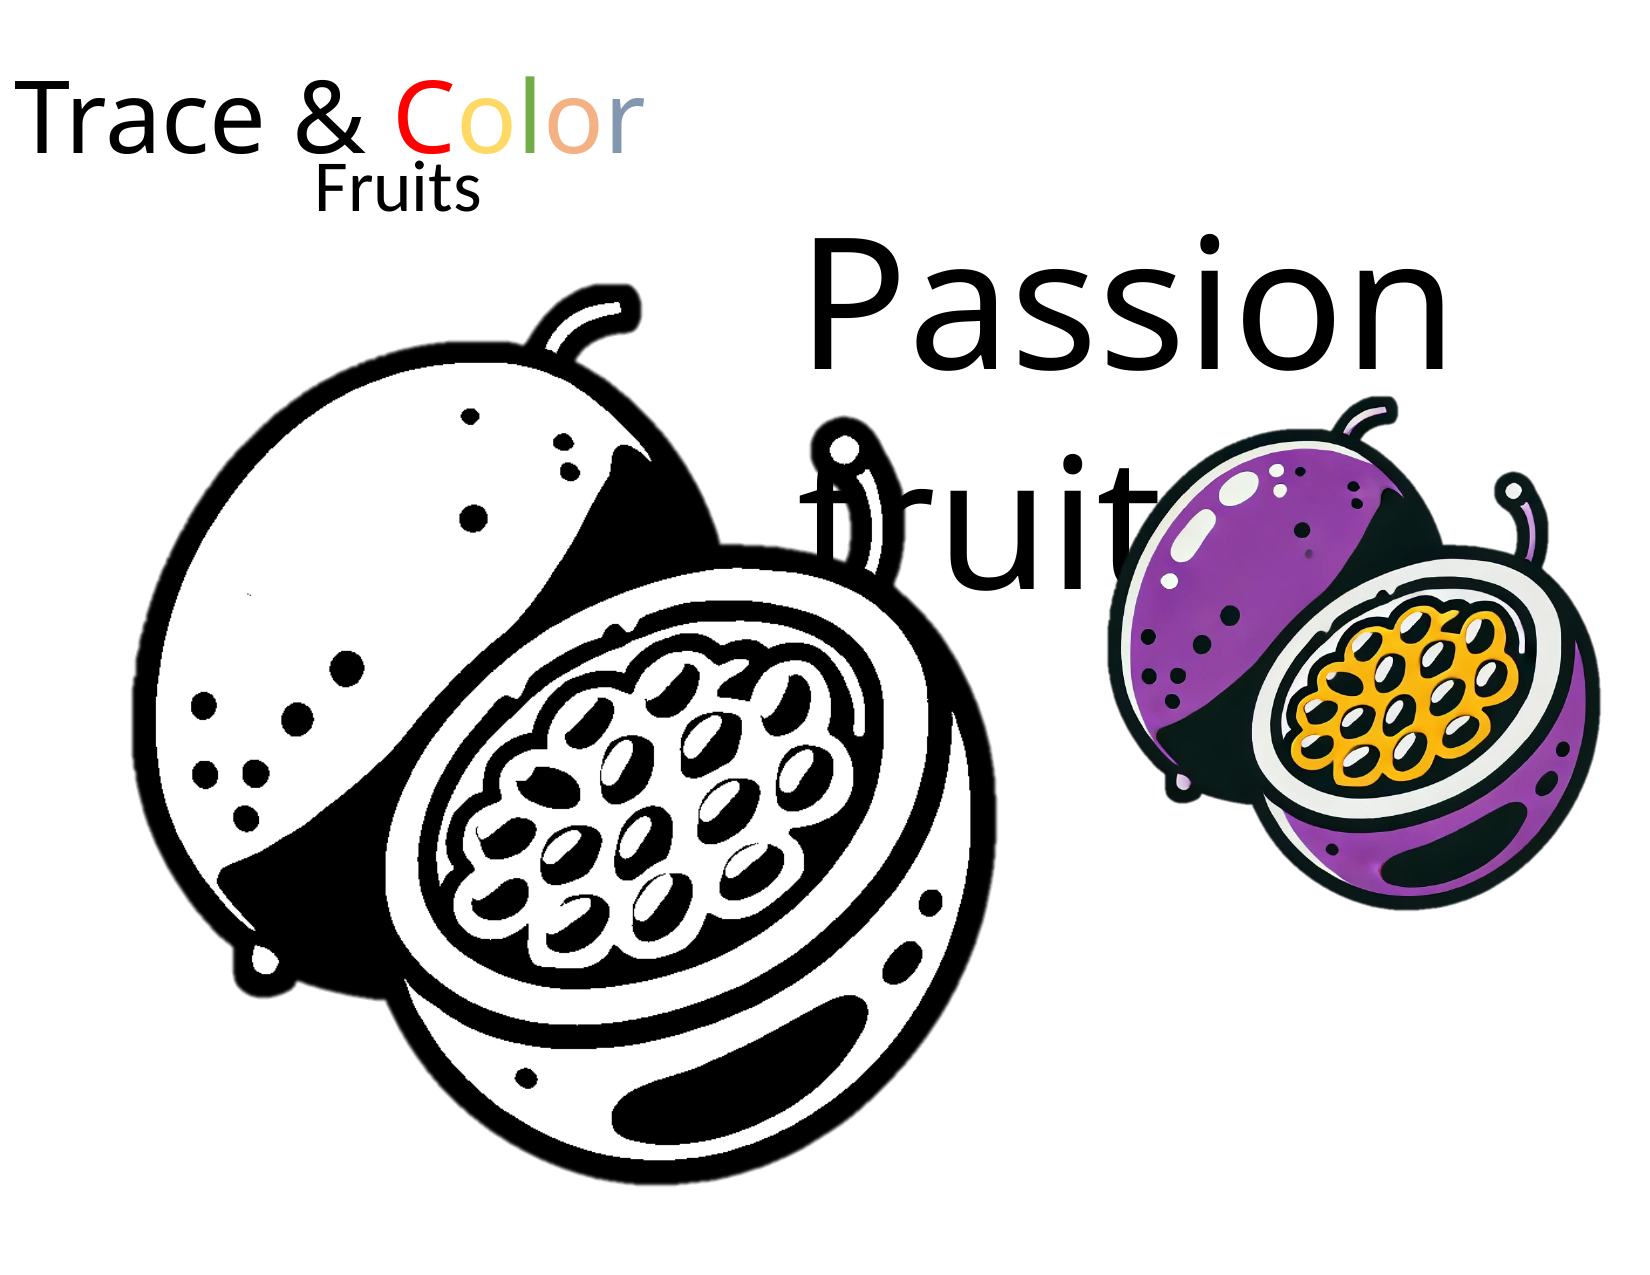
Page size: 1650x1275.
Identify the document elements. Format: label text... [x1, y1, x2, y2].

text_box Fruits [14, 130, 783, 144]
picture [0, 144, 1650, 1275]
text_box Passion fruit [1165, 178, 1650, 316]
text_box Trace & Color [0, 45, 827, 144]
